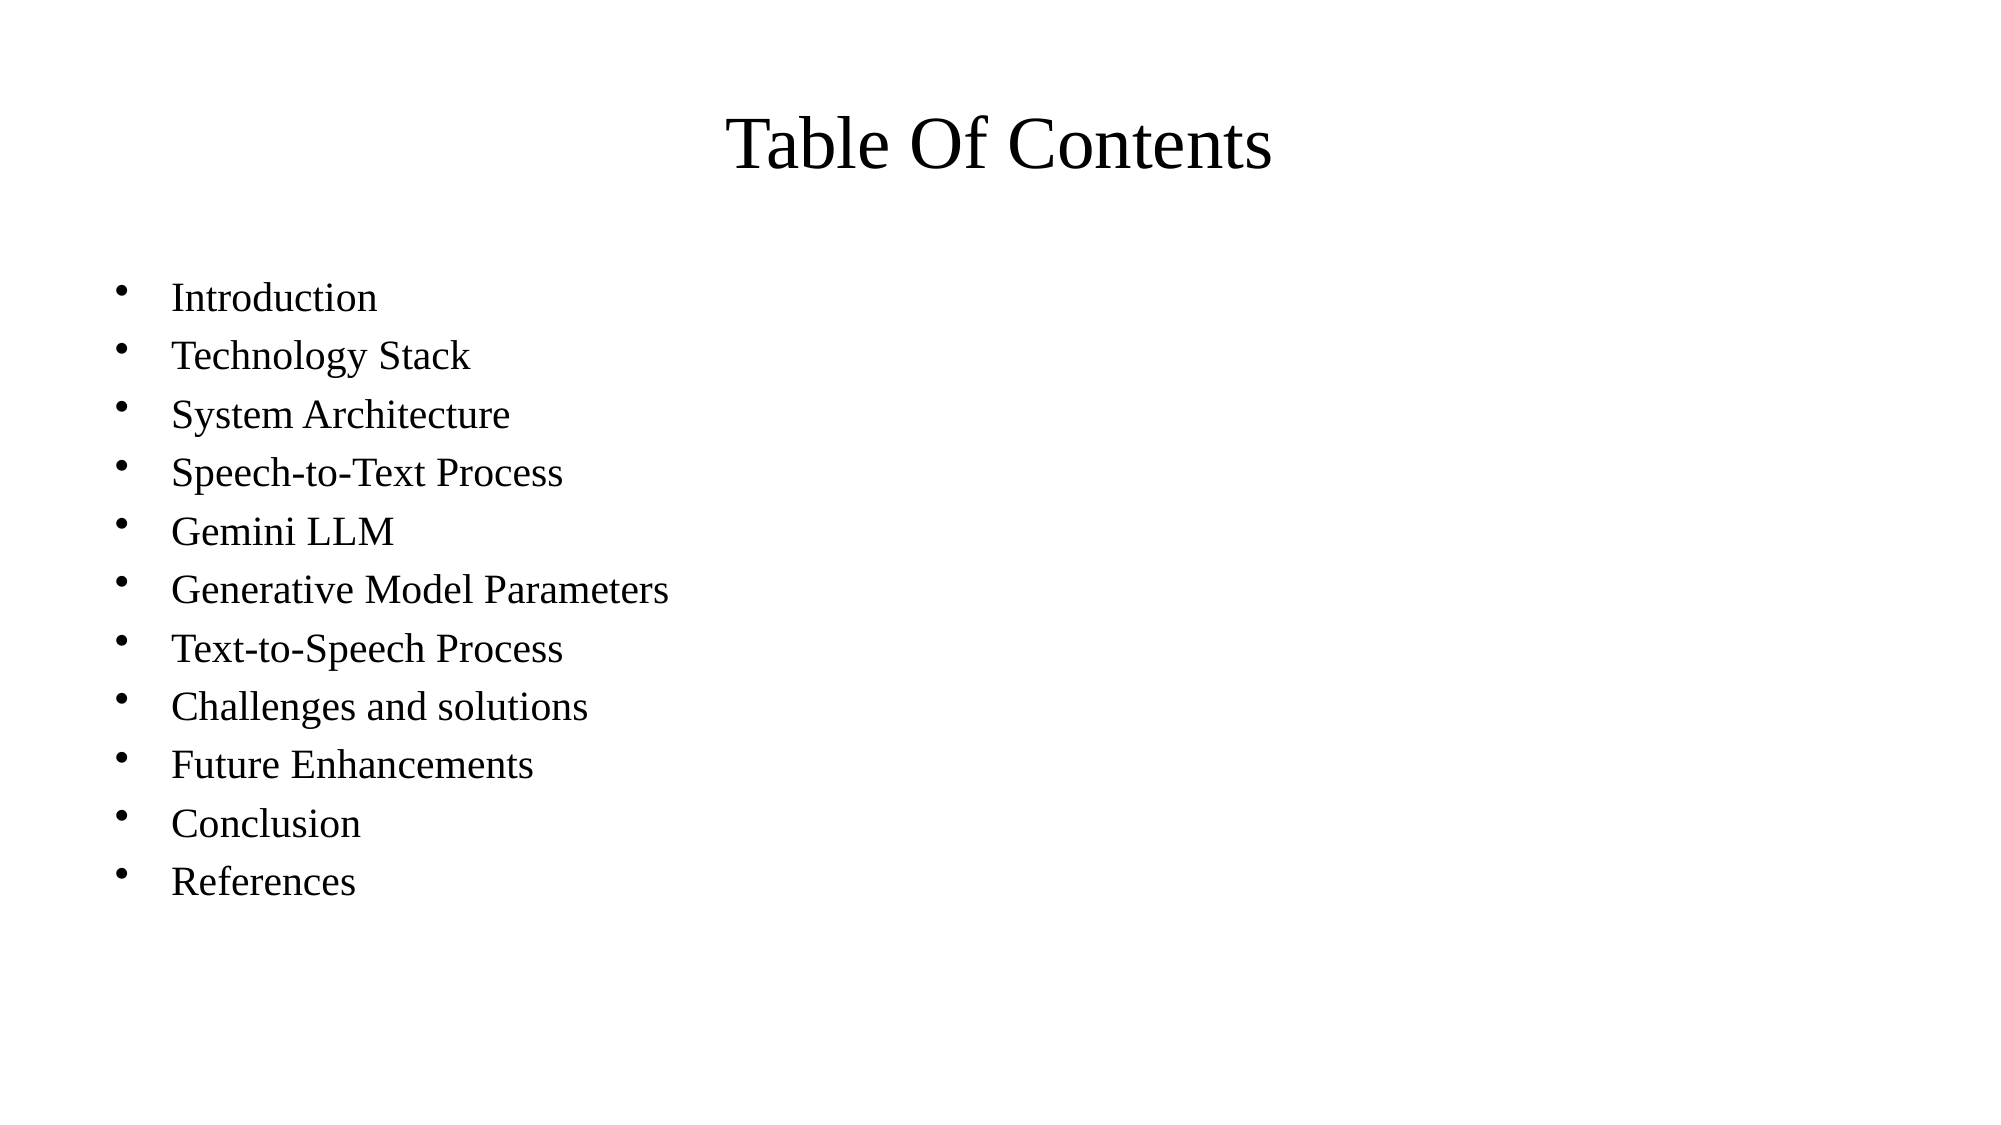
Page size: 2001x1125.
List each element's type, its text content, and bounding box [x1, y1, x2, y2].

title Table Of Contents [99, 44, 1901, 233]
list Introduction Technology Stack System Architecture Speech-to-Text Process Gemini LLM Generative Model Parameters Text-to-Speech Process Challenges and solutions Future Enhancements Conclusion References [99, 262, 1901, 1006]
